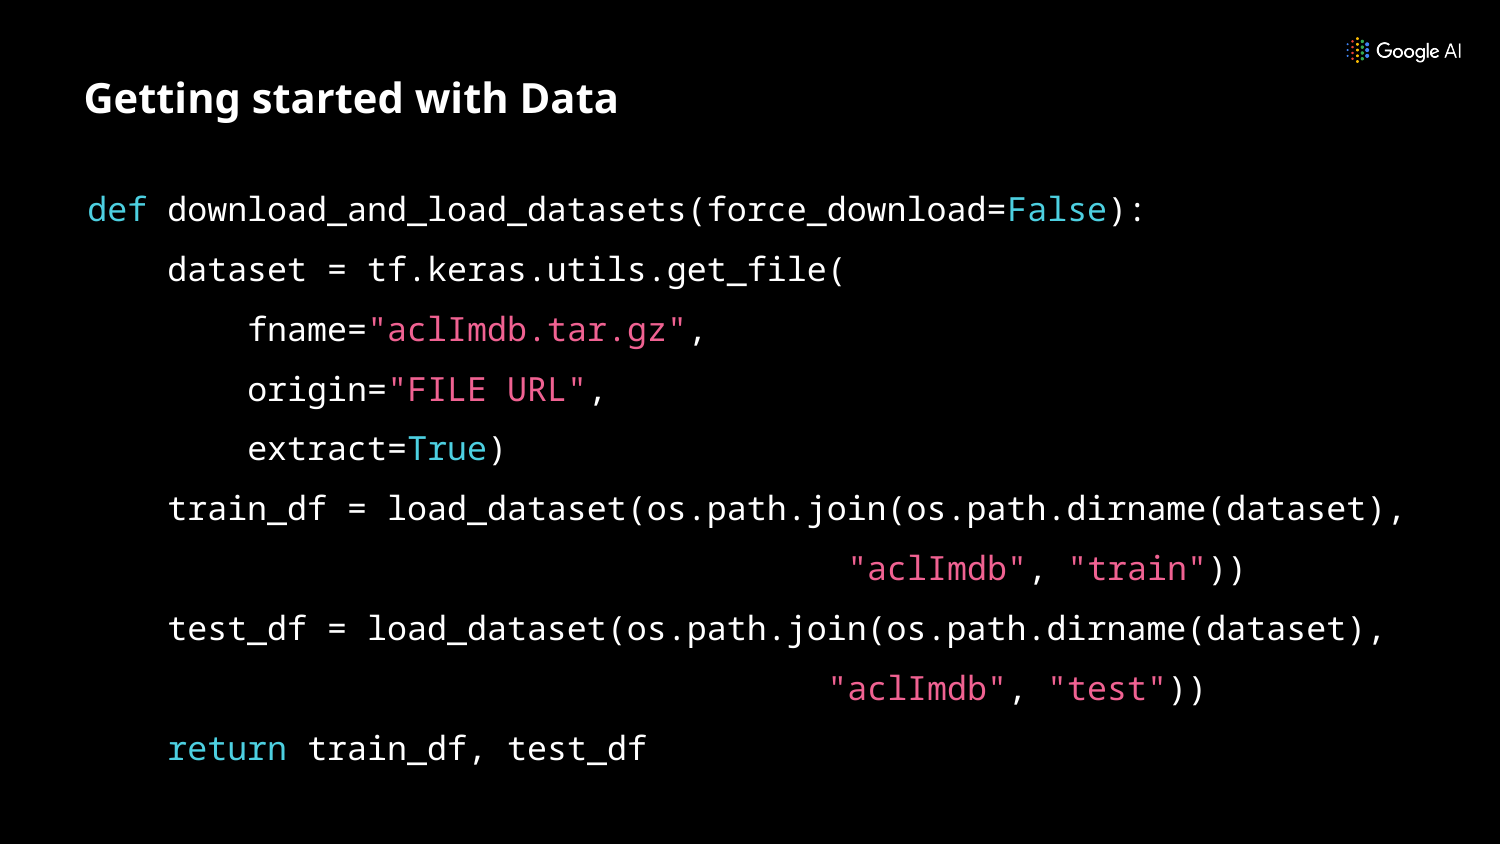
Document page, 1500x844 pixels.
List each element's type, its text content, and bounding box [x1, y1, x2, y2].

picture [1335, 21, 1472, 70]
text_box def download_and_load_datasets(force_download=False): dataset = tf.keras.utils.get_file( fname="aclImdb.tar.gz", origin="FILE URL", extract=True) train_df = load_dataset(os.path.join(os.path.dirname(dataset), "aclImdb", "train")) test_df = load_dataset(os.path.join(os.path.dirname(dataset), "aclImdb", "test")) return train_df, test_df [72, 153, 1500, 785]
title Getting started with Data [68, 56, 694, 138]
